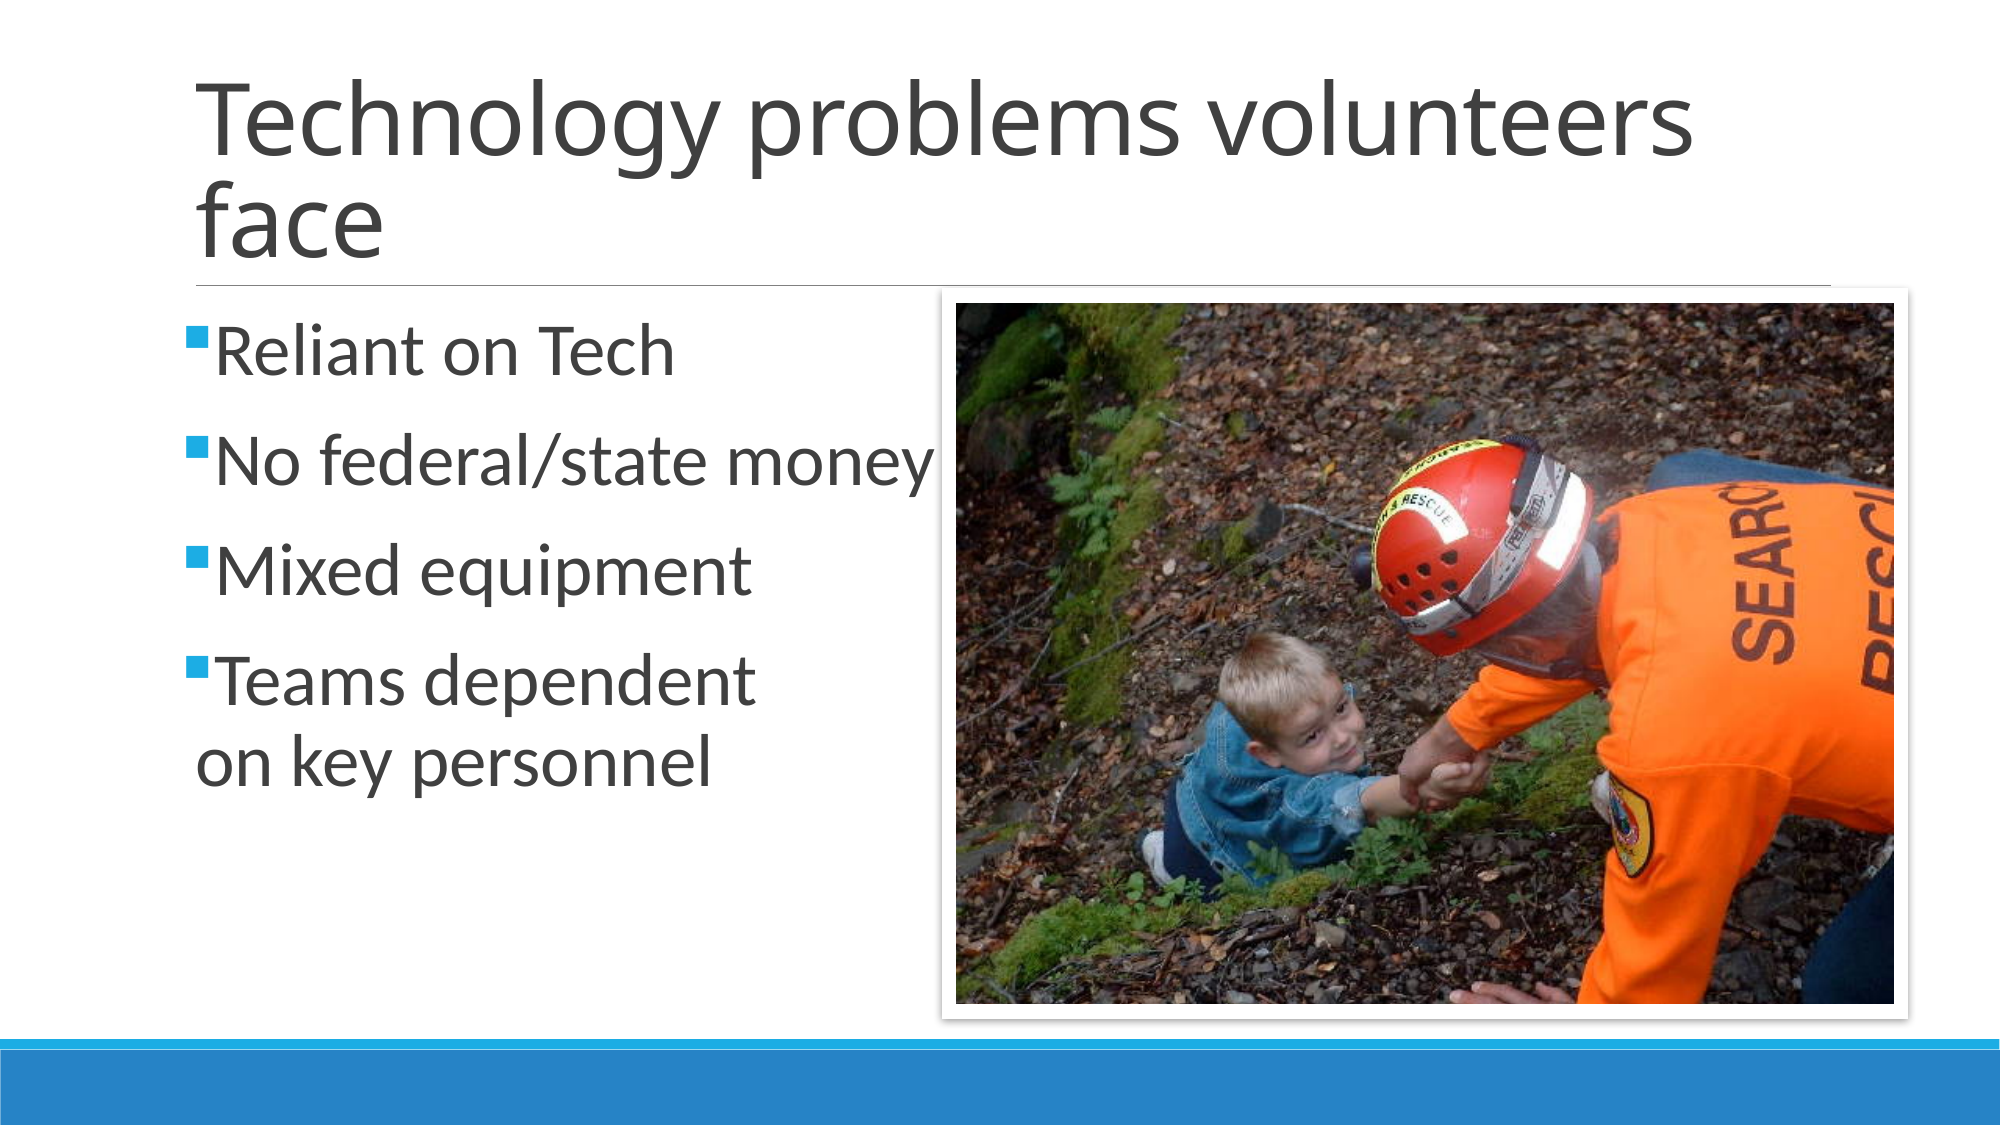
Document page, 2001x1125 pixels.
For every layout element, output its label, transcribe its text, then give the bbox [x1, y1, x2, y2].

title Technology problems volunteers face [180, 47, 1830, 285]
list Reliant on Tech No federal/state money Mixed equipment Teams dependent on key personnel [180, 302, 936, 963]
picture [955, 302, 1895, 1005]
